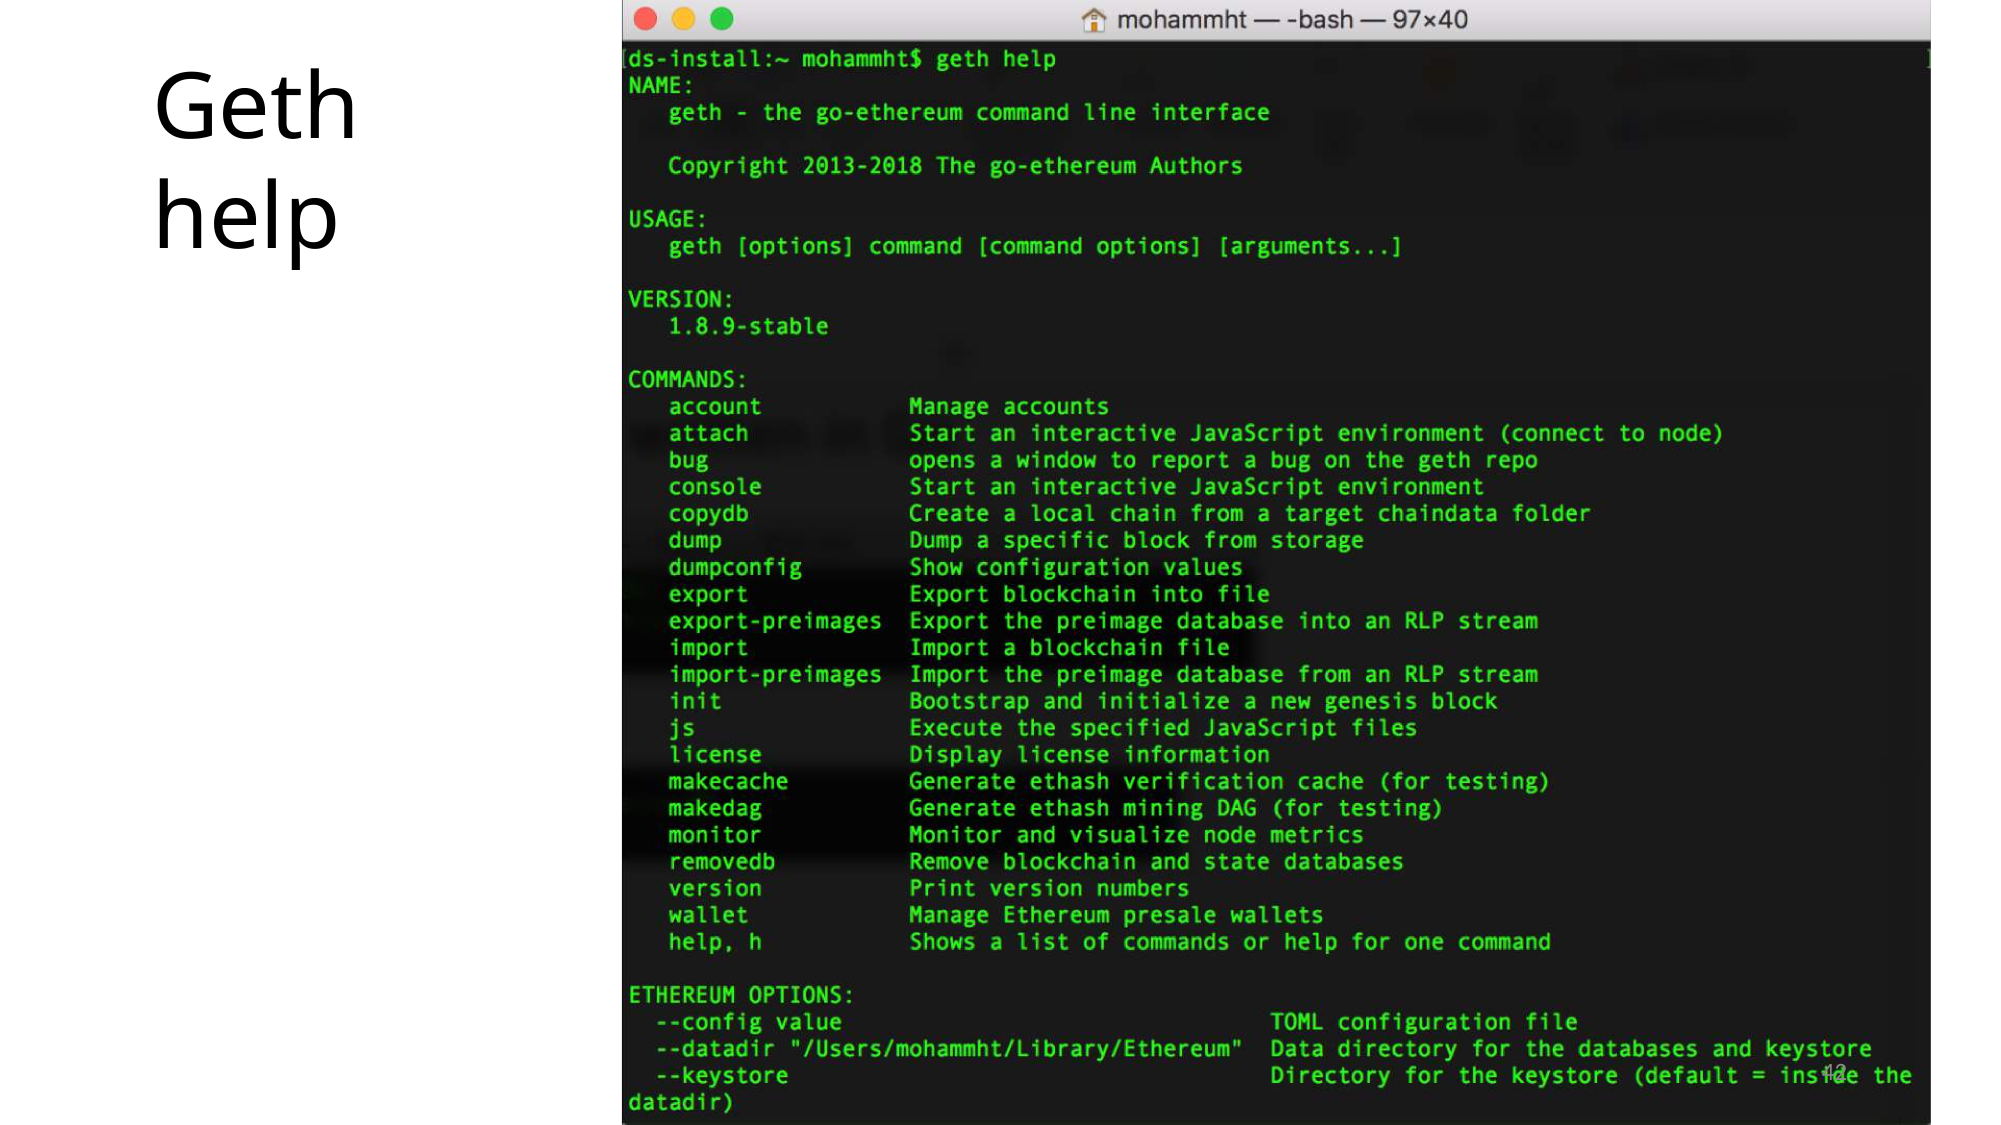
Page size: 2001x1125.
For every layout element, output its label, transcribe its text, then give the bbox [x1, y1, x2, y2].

title Geth help [150, 45, 517, 268]
picture [621, 0, 1931, 1125]
